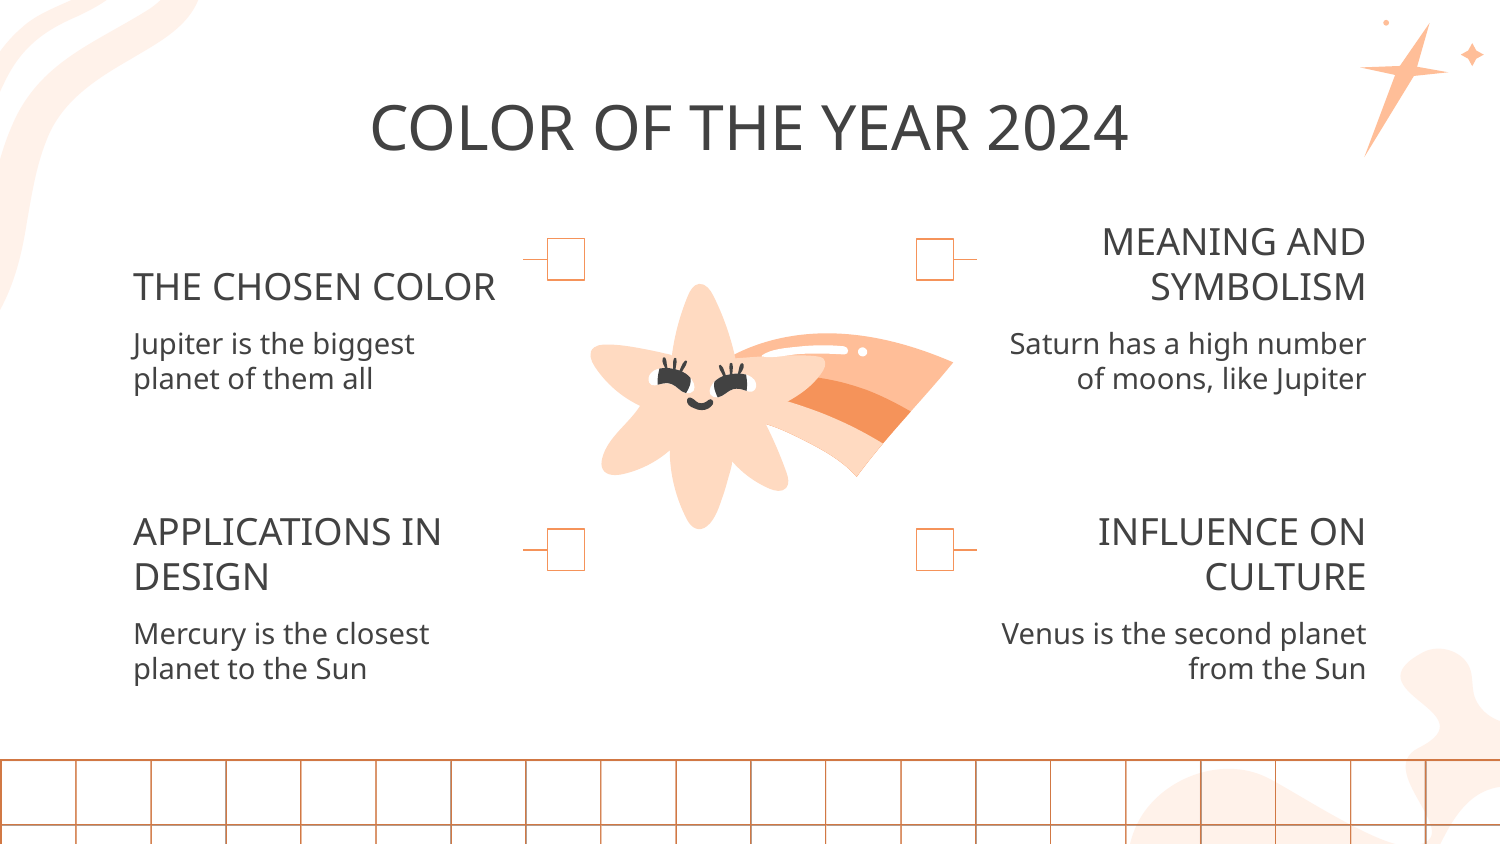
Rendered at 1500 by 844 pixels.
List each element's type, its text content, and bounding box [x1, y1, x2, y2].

text_box INFLUENCE ON CULTURE [976, 486, 1382, 600]
text_box [547, 238, 585, 254]
picture [0, 759, 1500, 844]
title COLOR OF THE YEAR 2024 [118, 72, 1382, 167]
text_box [916, 560, 954, 571]
text_box Venus is the second planet from the Sun [976, 600, 1382, 681]
text_box [547, 561, 585, 571]
text_box THE CHOSEN COLOR [118, 196, 523, 323]
text_box [916, 238, 954, 255]
text_box Jupiter is the biggest planet of them all [118, 323, 523, 390]
text_box Mercury is the closest planet to the Sun [118, 600, 523, 681]
text_box Saturn has a high number of moons, like Jupiter [976, 310, 1382, 390]
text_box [546, 256, 954, 554]
text_box MEANING AND SYMBOLISM [976, 196, 1382, 310]
text_box APPLICATIONS IN DESIGN [118, 486, 523, 600]
